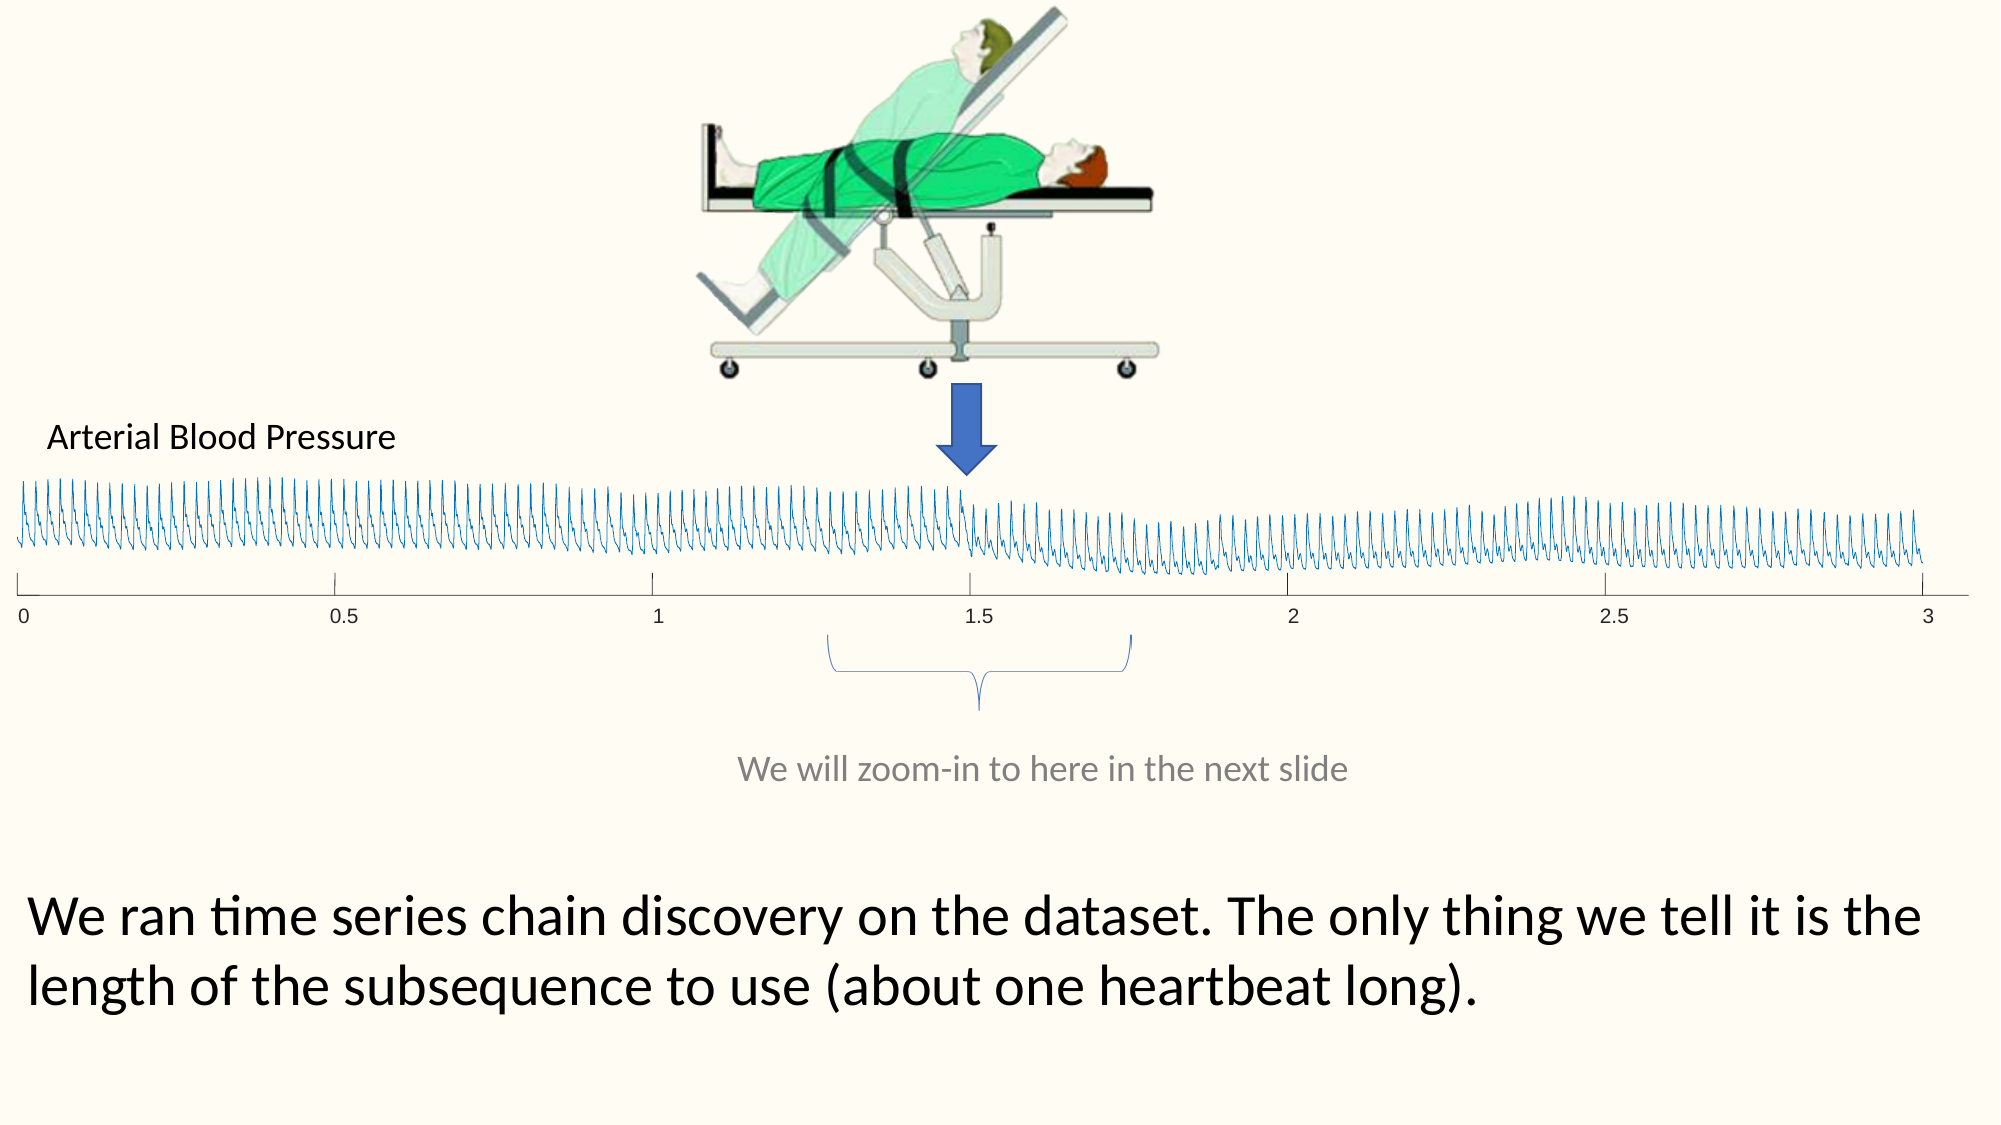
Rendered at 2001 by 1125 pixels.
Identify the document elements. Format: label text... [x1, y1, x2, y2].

text_box We will zoom-in to here in the next slide [722, 736, 1365, 797]
text_box 3 [1922, 602, 1935, 628]
text_box We ran time series chain discovery on the dataset. The only thing we tell it is the length of the subsequence to use (about one heartbeat long). [12, 870, 1940, 1025]
text_box 0.5 [329, 602, 359, 628]
text_box 1 [652, 602, 665, 628]
picture [695, 3, 1180, 387]
text_box 2.5 [1599, 602, 1629, 628]
picture [827, 634, 1132, 711]
text_box [935, 387, 999, 477]
text_box [17, 477, 1923, 575]
text_box 0 [18, 602, 30, 628]
text_box Arterial Blood Pressure [32, 404, 412, 465]
text_box 2 [1287, 602, 1300, 628]
text_box 1.5 [964, 602, 994, 628]
